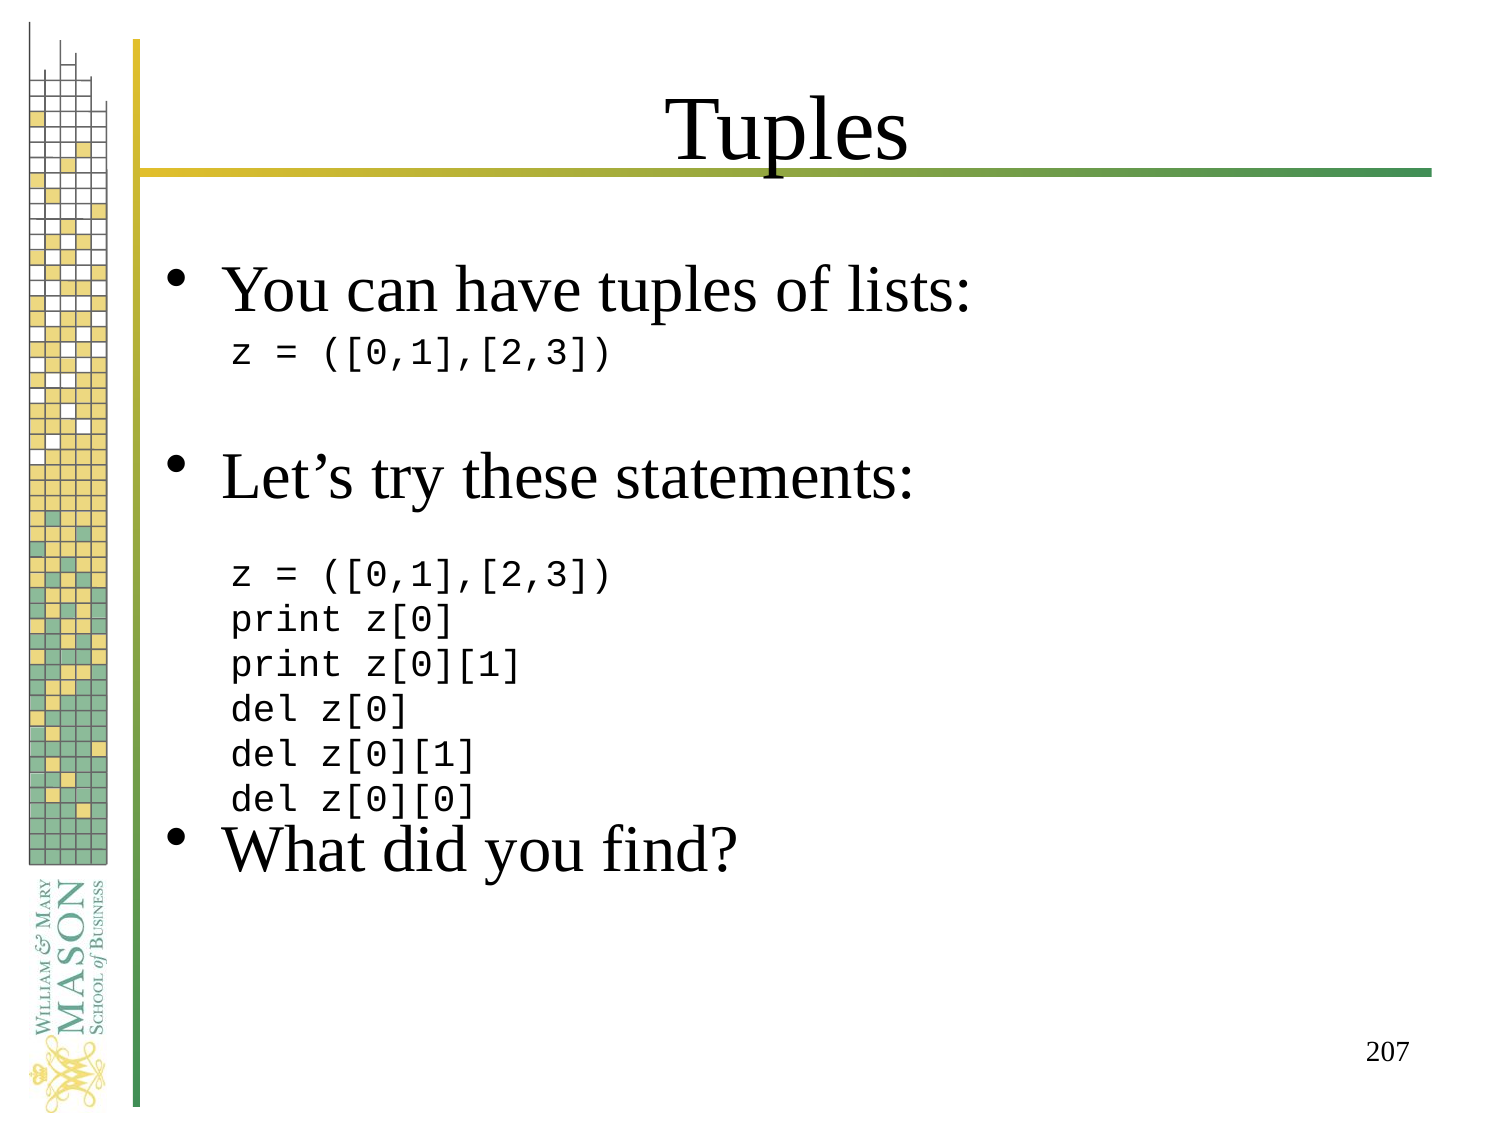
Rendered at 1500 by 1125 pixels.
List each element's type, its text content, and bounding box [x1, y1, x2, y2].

title Naming Variables [29, 879, 107, 1113]
text_box z = ([0,1],[2,3]) print z[0] print z[0][1] del z[0] del z[0][1] del z[0][0] [215, 541, 628, 827]
title Tuples [150, 45, 1425, 200]
slide_number 207 [1048, 1024, 1426, 1103]
text_box z = ([0,1],[2,3]) [215, 319, 628, 380]
list You can have tuples of lists: Let’s try these statements: What did you find? [150, 237, 1425, 1005]
